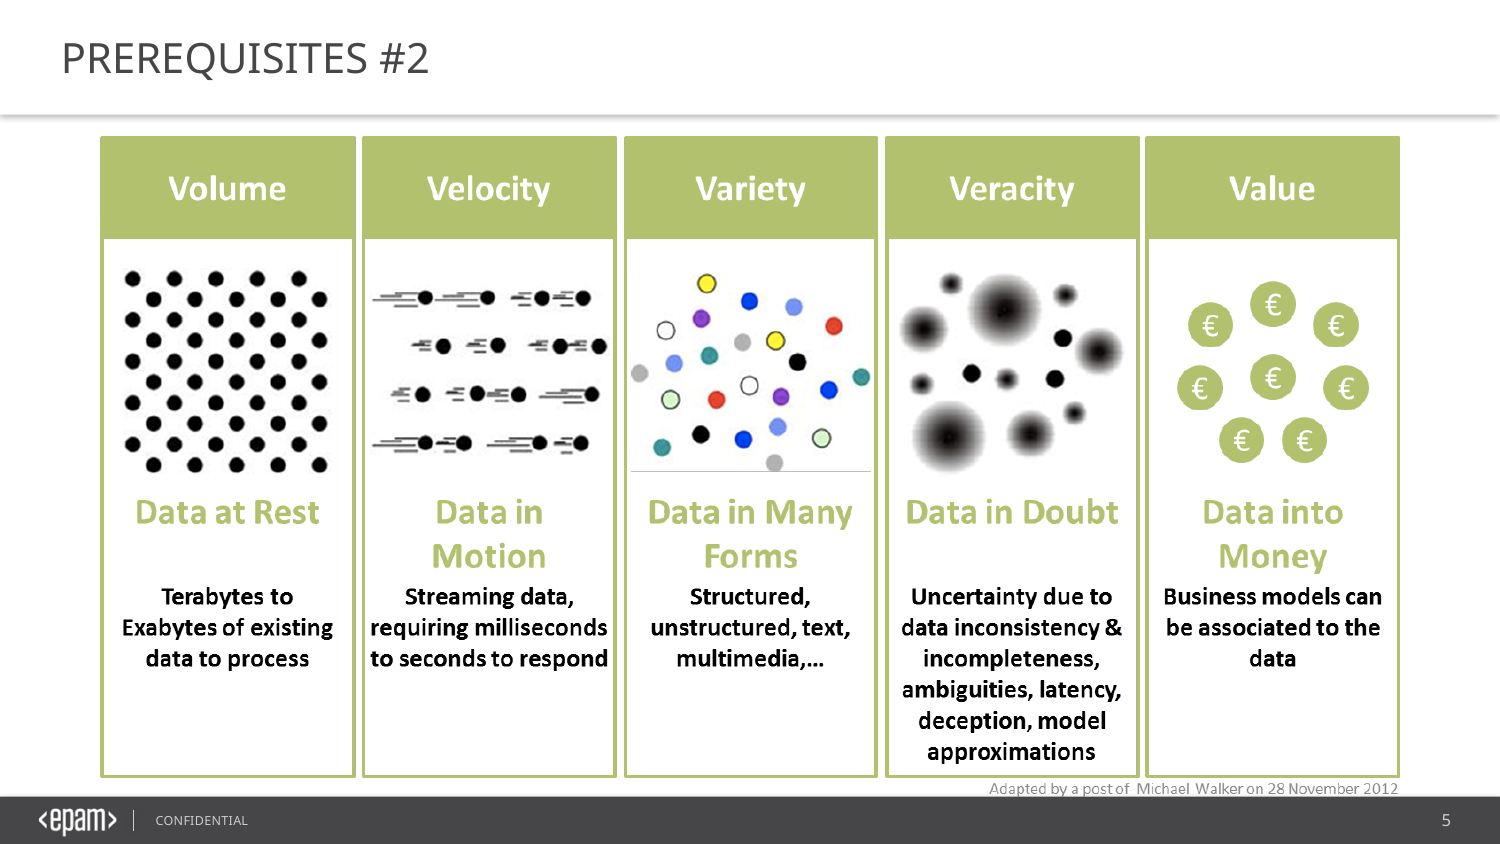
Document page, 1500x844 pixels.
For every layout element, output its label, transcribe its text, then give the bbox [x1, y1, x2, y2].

picture [38, 136, 1400, 837]
list {Prerequisites #2 [0, 0, 1500, 115]
